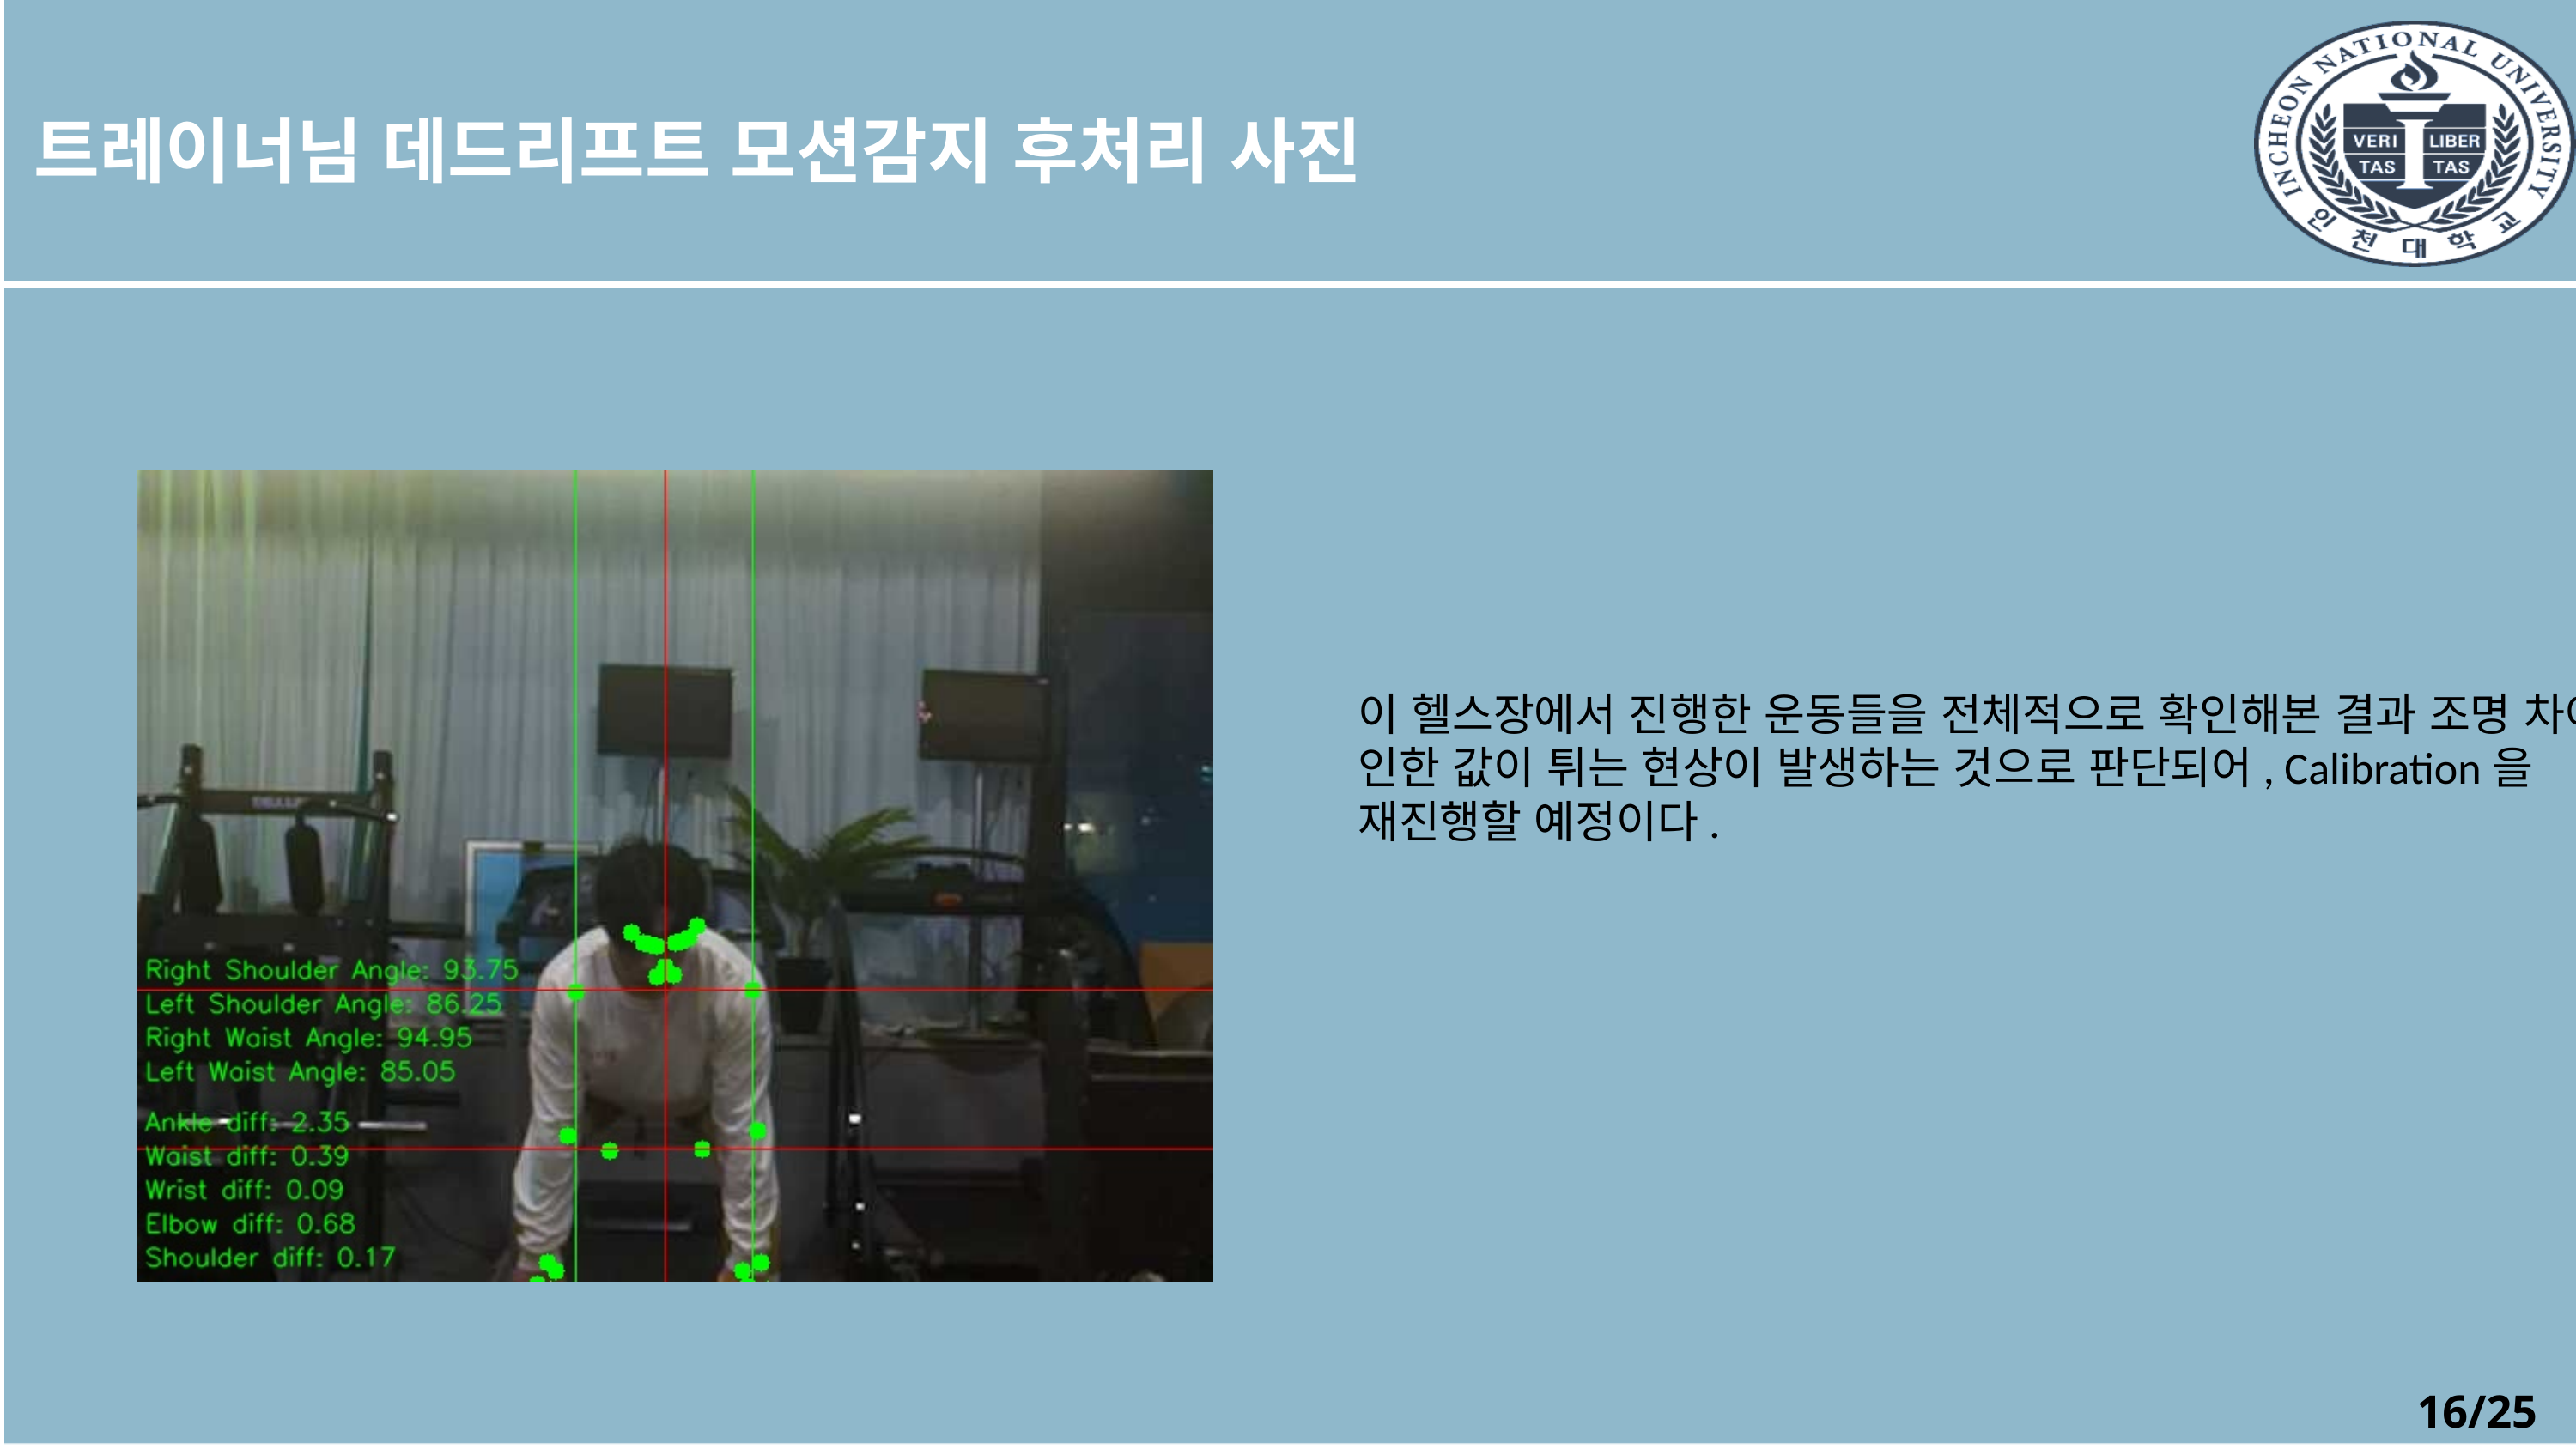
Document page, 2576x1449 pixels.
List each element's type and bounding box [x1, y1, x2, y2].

text_box [3, 294, 2576, 1445]
picture [137, 470, 1213, 1282]
text_box [3, 0, 2576, 283]
picture [2253, 21, 2576, 268]
